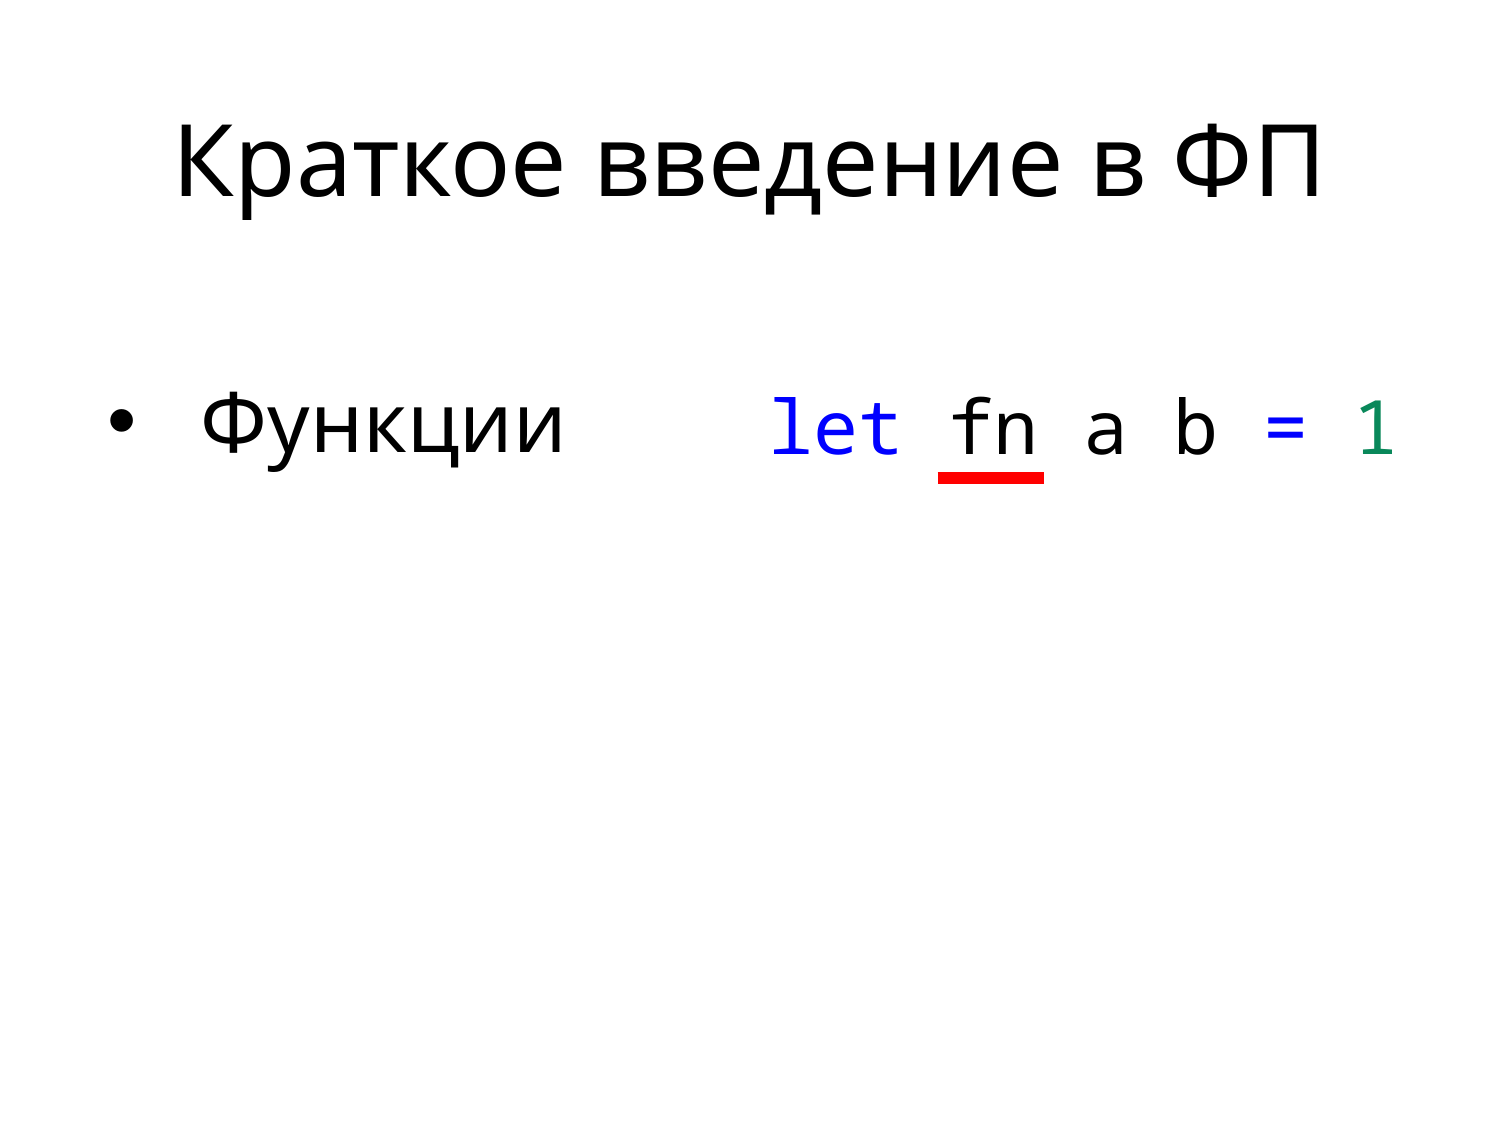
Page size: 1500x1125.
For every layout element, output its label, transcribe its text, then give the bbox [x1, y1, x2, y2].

text_box let fn a b = 1 [753, 372, 1414, 477]
text_box Краткое введение в ФП [158, 88, 1342, 224]
text_box Функции [92, 362, 582, 477]
